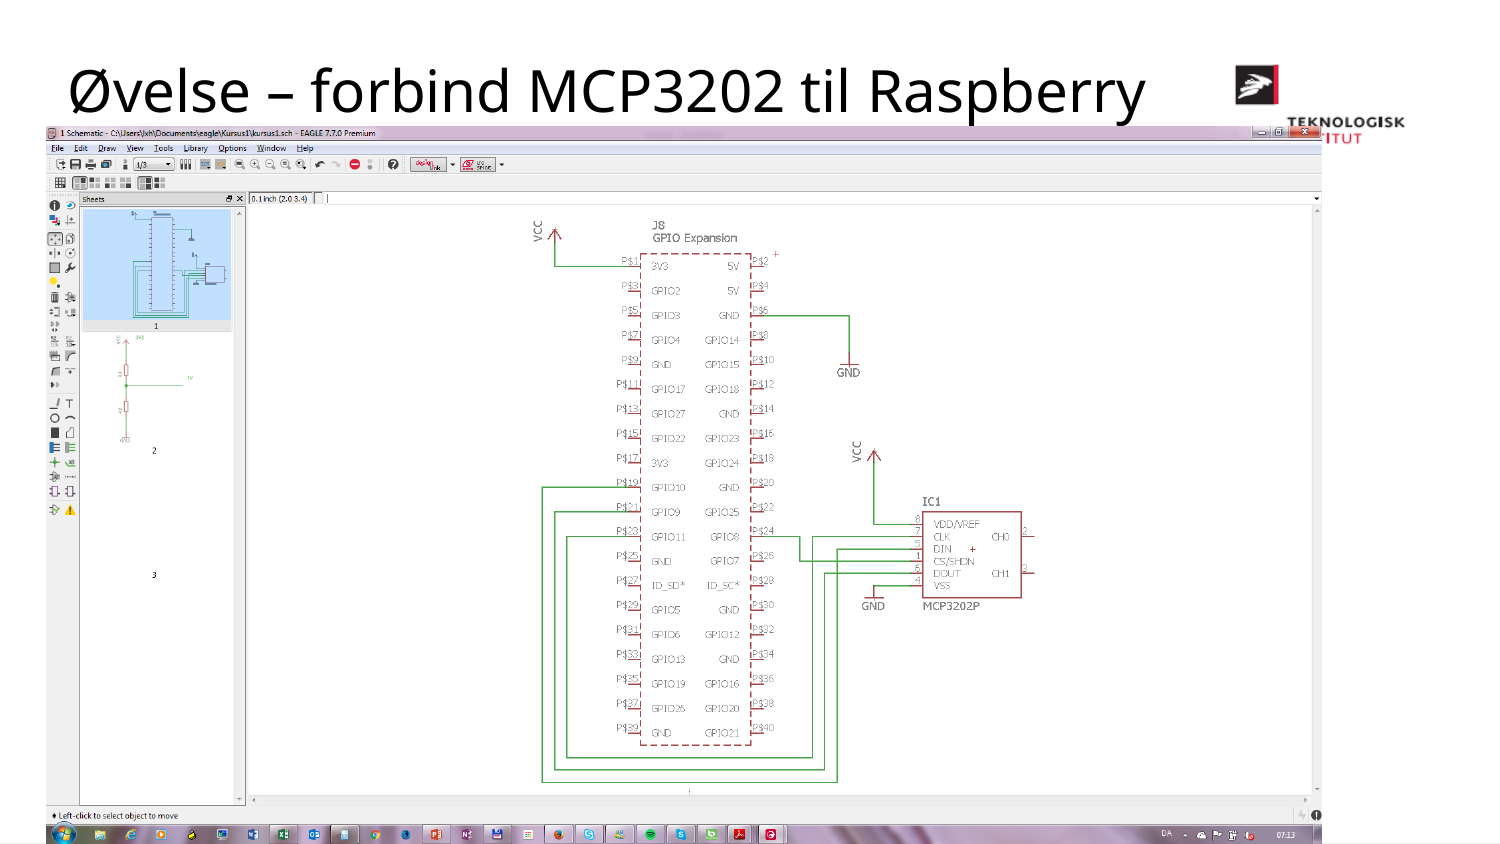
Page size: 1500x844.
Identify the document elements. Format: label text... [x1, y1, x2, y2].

list Øvelse – forbind MCP3202 til Raspberry [46, 33, 1204, 125]
picture [46, 126, 1322, 844]
